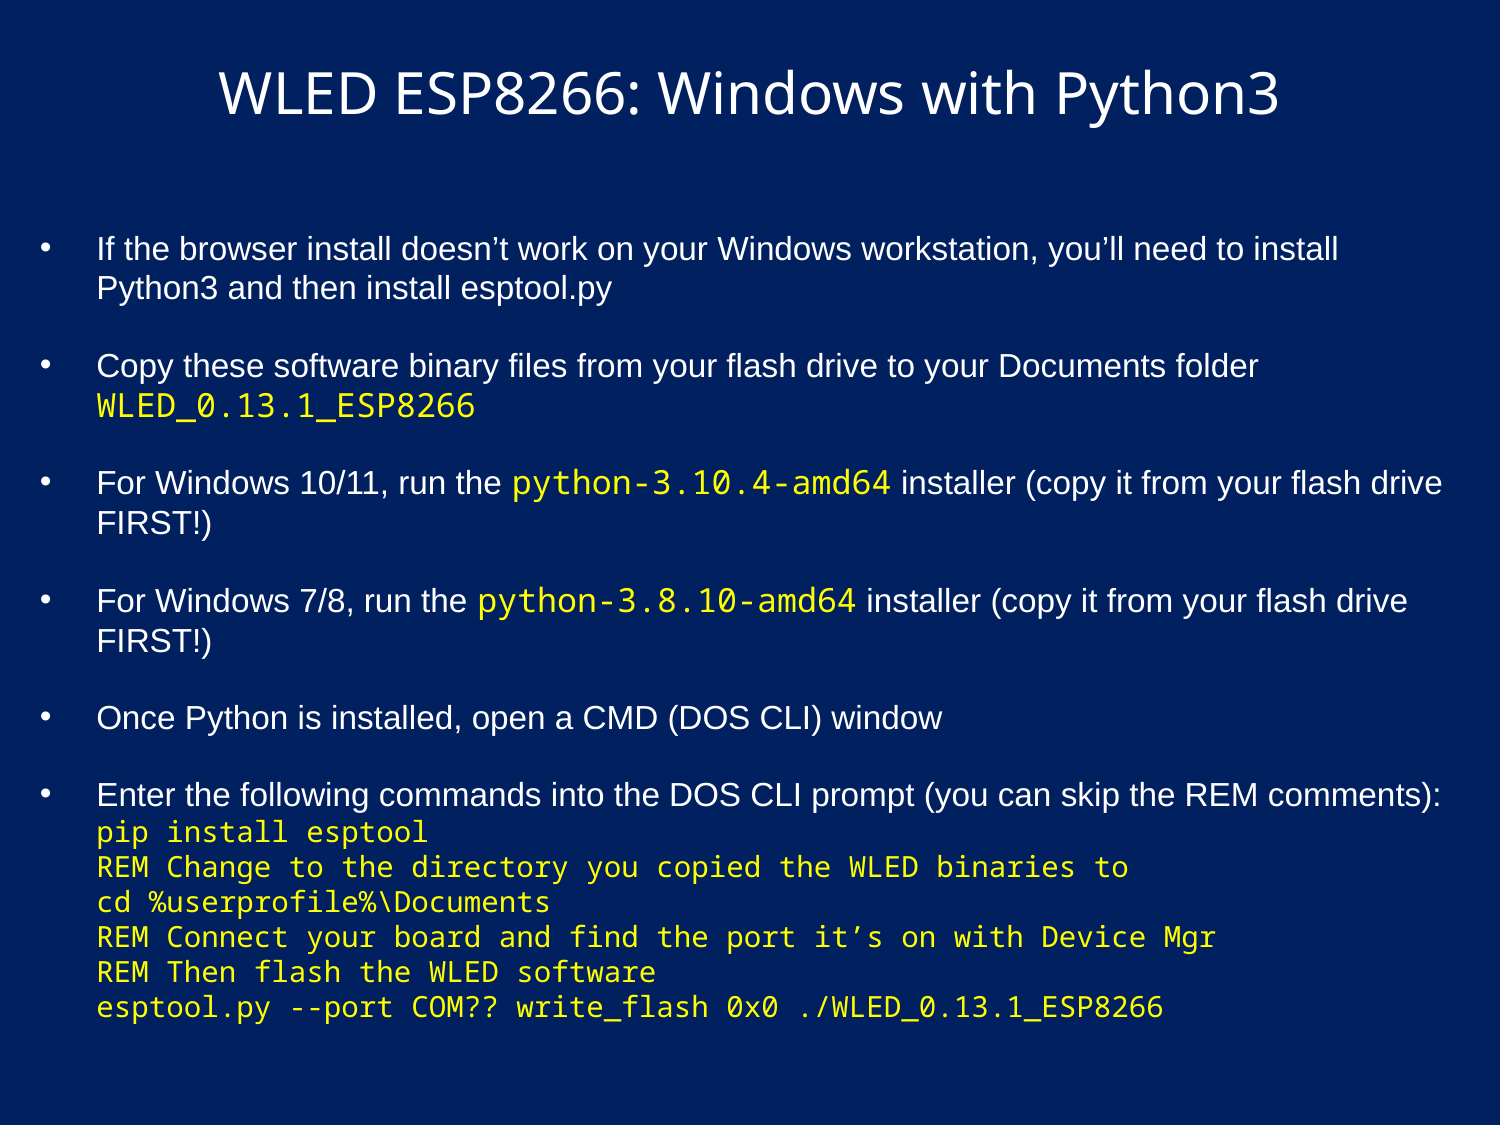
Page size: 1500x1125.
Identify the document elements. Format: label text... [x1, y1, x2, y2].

list If the browser install doesn’t work on your Windows workstation, you’ll need to install Python3 and then install esptool.py Copy these software binary files from your flash drive to your Documents folder WLED_0.13.1_ESP8266 For Windows 10/11, run the python-3.10.4-amd64 installer (copy it from your flash drive FIRST!) For Windows 7/8, run the python-3.8.10-amd64 installer (copy it from your flash drive FIRST!) Once Python is installed, open a CMD (DOS CLI) window Enter the following commands into the DOS CLI prompt (you can skip the REM comments): pip install esptool REM Change to the directory you copied the WLED binaries to cd %userprofile%\Documents REM Connect your board and find the port it’s on with Device Mgr REM Then flash the WLED software esptool.py --port COM?? write_flash 0x0 ./WLED_0.13.1_ESP8266 [24, 200, 1475, 1050]
title WLED ESP8266: Windows with Python3 [75, 45, 1425, 138]
